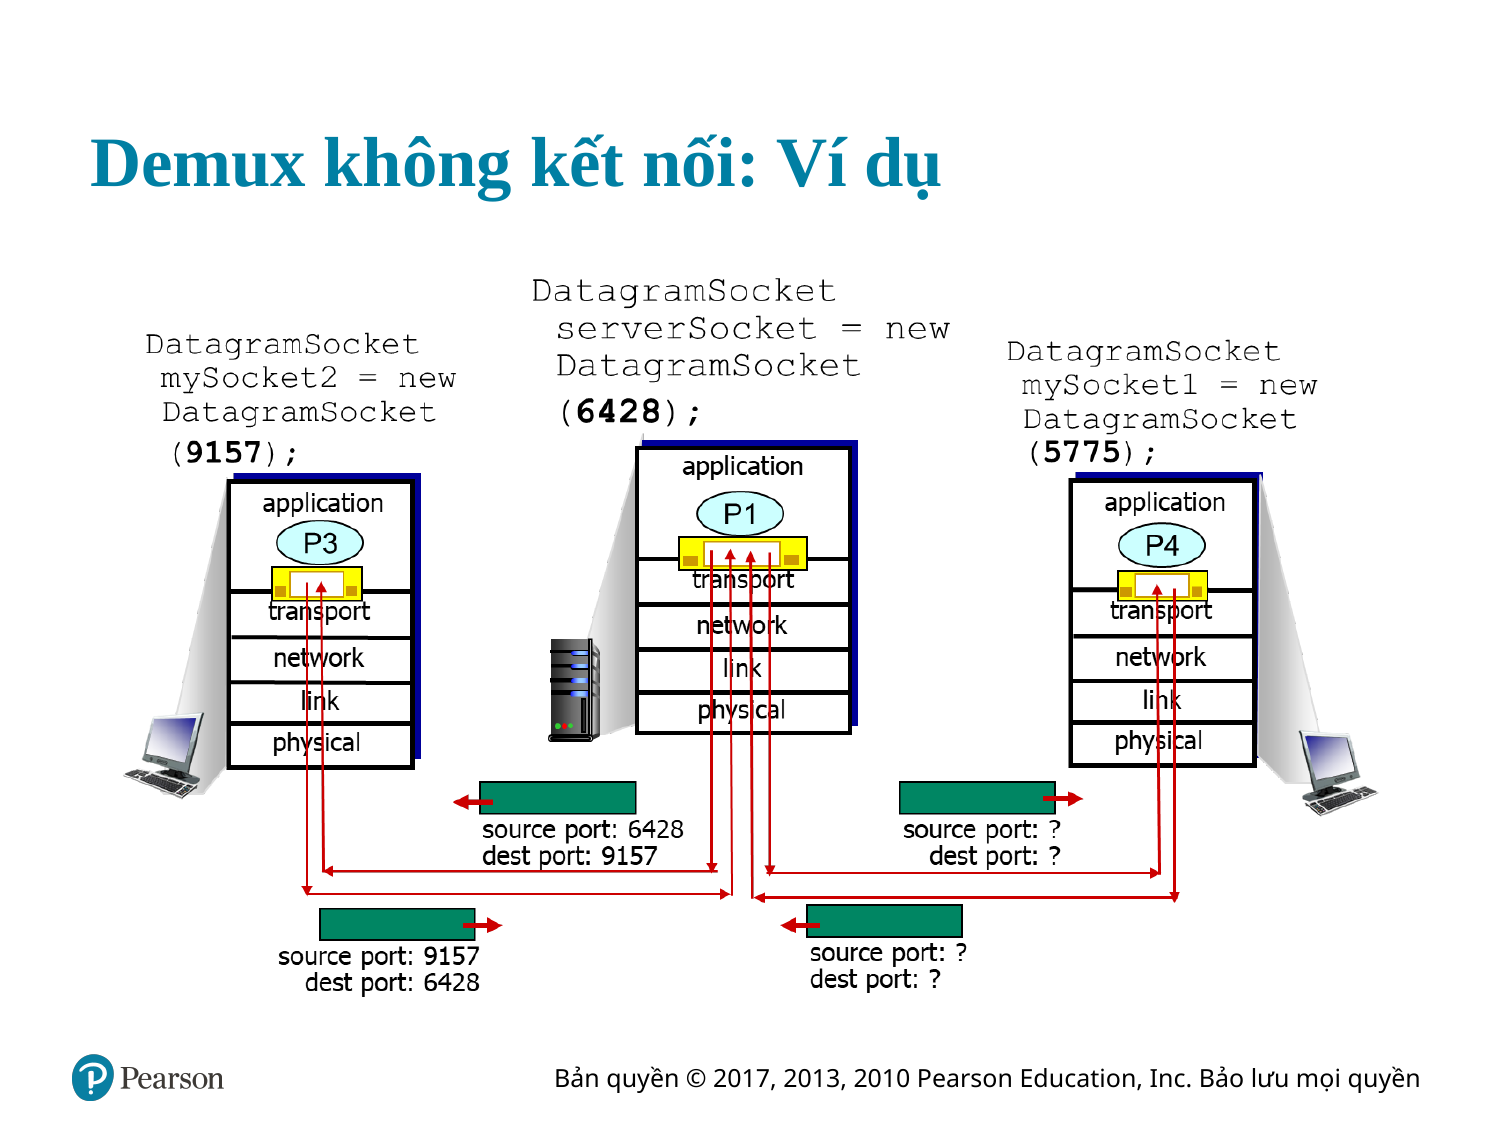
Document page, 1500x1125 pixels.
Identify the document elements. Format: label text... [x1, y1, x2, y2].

picture [72, 1087, 83, 1101]
picture [98, 1054, 224, 1101]
title Demux không kết nối: Ví dụ [75, 0, 1425, 216]
picture [72, 1054, 88, 1070]
picture [80, 1063, 106, 1088]
picture [102, 257, 1398, 1012]
